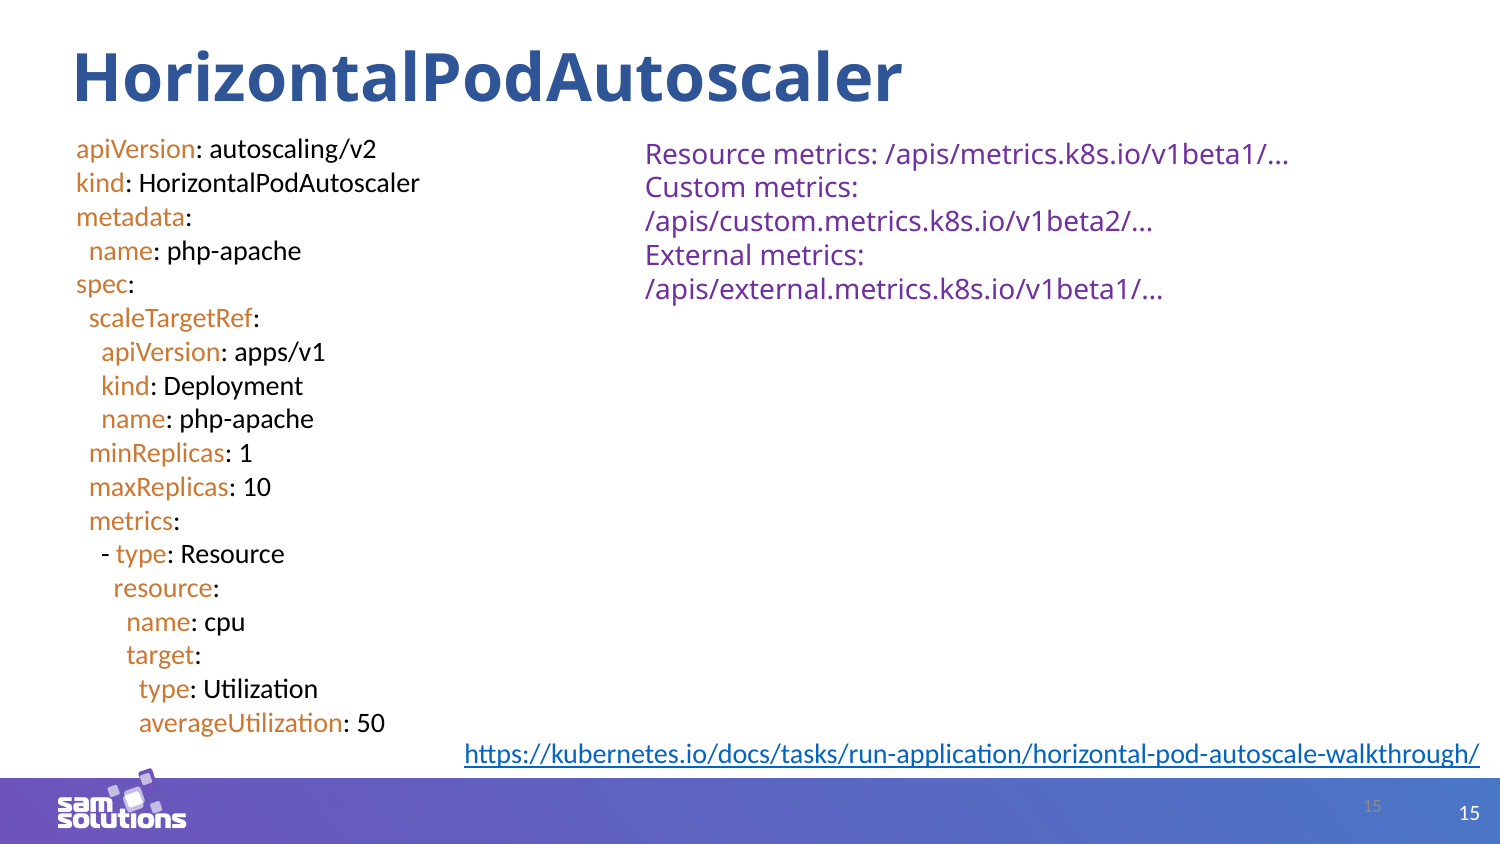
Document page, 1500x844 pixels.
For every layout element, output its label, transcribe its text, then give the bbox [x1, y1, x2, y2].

picture [56, 763, 188, 829]
slide_number 15 [1059, 782, 1397, 827]
text_box https://kubernetes.io/docs/tasks/run-application/horizontal-pod-autoscale-walkthrough/ [449, 728, 1495, 777]
title HorizontalPodAutoscaler [56, 36, 1439, 125]
text_box Resource metrics: /apis/metrics.k8s.io/v1beta1/… Custom metrics: /apis/custom.metrics.k8s.io/v1beta2/… External metrics: /apis/external.metrics.k8s.io/v1beta1/… [630, 128, 1382, 346]
text_box apiVersion: autoscaling/v2 kind: HorizontalPodAutoscaler metadata: name: php-apache spec: scaleTargetRef: apiVersion: apps/v1 kind: Deployment name: php-apache minReplicas: 1 maxReplicas: 10 metrics: - type: Resource resource: name: cpu target: type: Utilization averageUtilization: 50 [61, 123, 925, 746]
